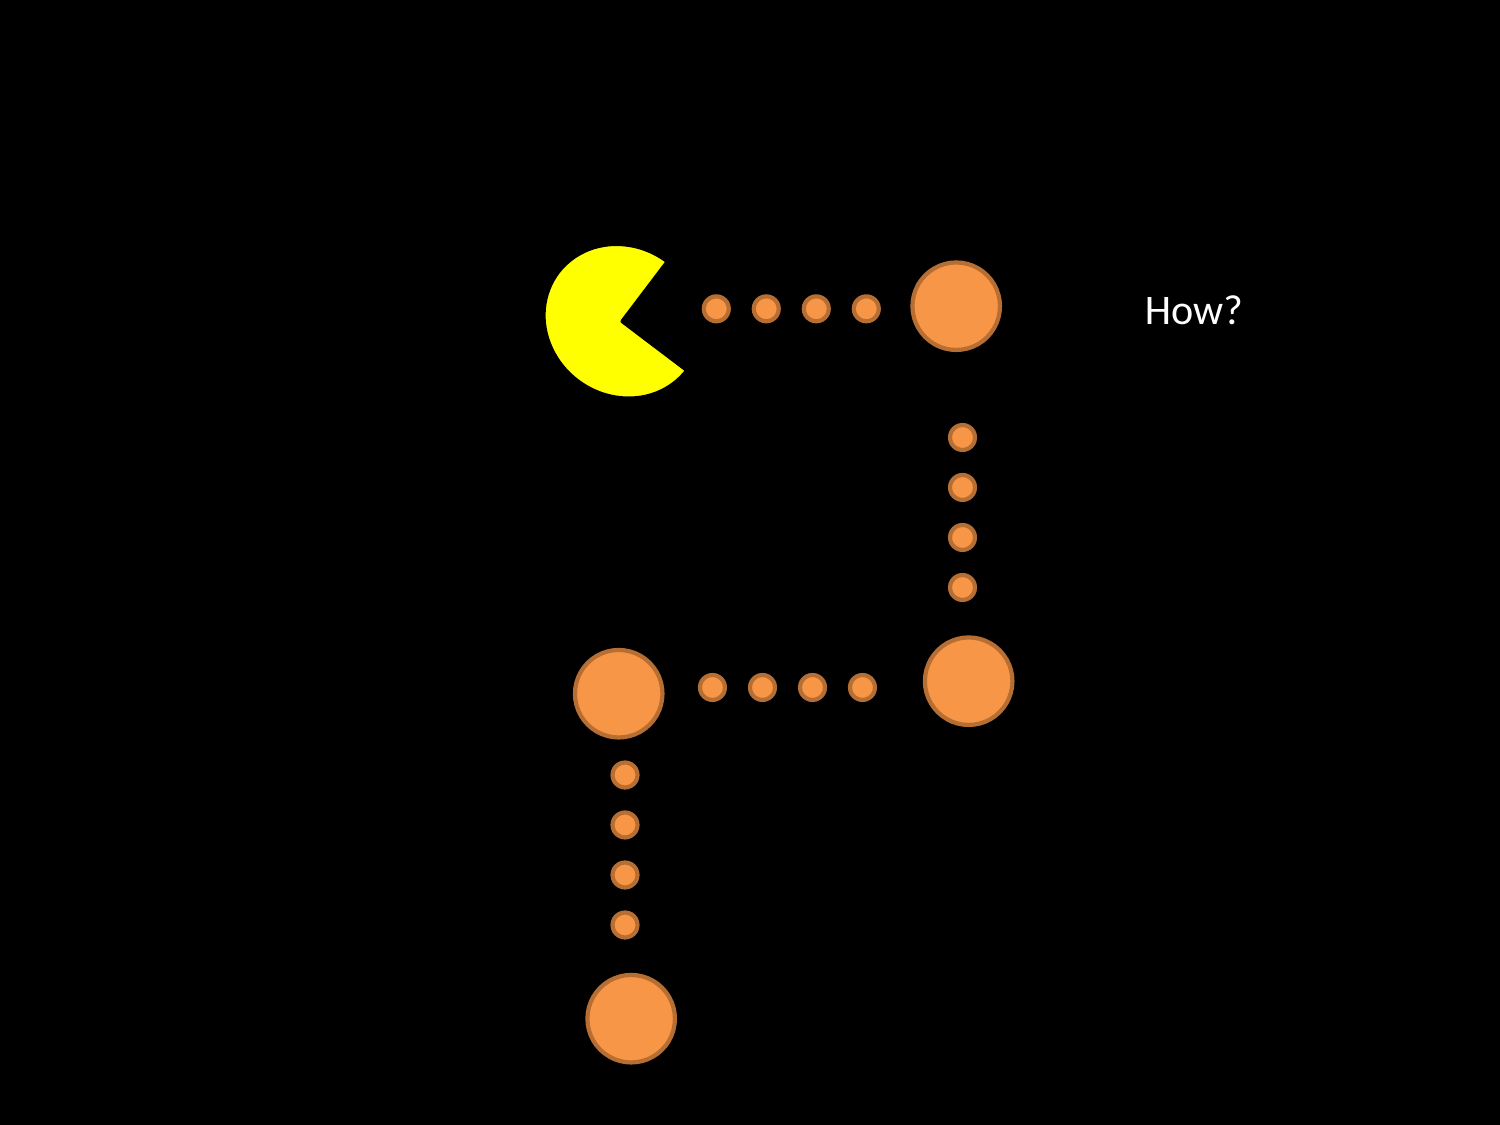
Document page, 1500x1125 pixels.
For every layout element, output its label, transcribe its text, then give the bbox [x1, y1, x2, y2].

text_box [910, 260, 1003, 353]
text_box [610, 810, 640, 840]
title How? [1050, 275, 1338, 341]
text_box [947, 572, 978, 603]
text_box [697, 672, 728, 703]
text_box [610, 860, 640, 890]
text_box [922, 635, 1015, 728]
text_box [947, 422, 978, 453]
text_box [851, 294, 881, 324]
text_box [610, 760, 640, 790]
text_box [847, 672, 878, 703]
text_box [797, 672, 828, 703]
text_box [947, 522, 978, 553]
text_box [572, 647, 665, 740]
text_box [701, 294, 731, 324]
text_box [947, 472, 978, 503]
text_box [801, 294, 831, 324]
text_box [610, 910, 640, 940]
text_box [747, 672, 778, 703]
text_box [751, 294, 781, 324]
text_box [585, 972, 678, 1065]
text_box [541, 241, 690, 401]
